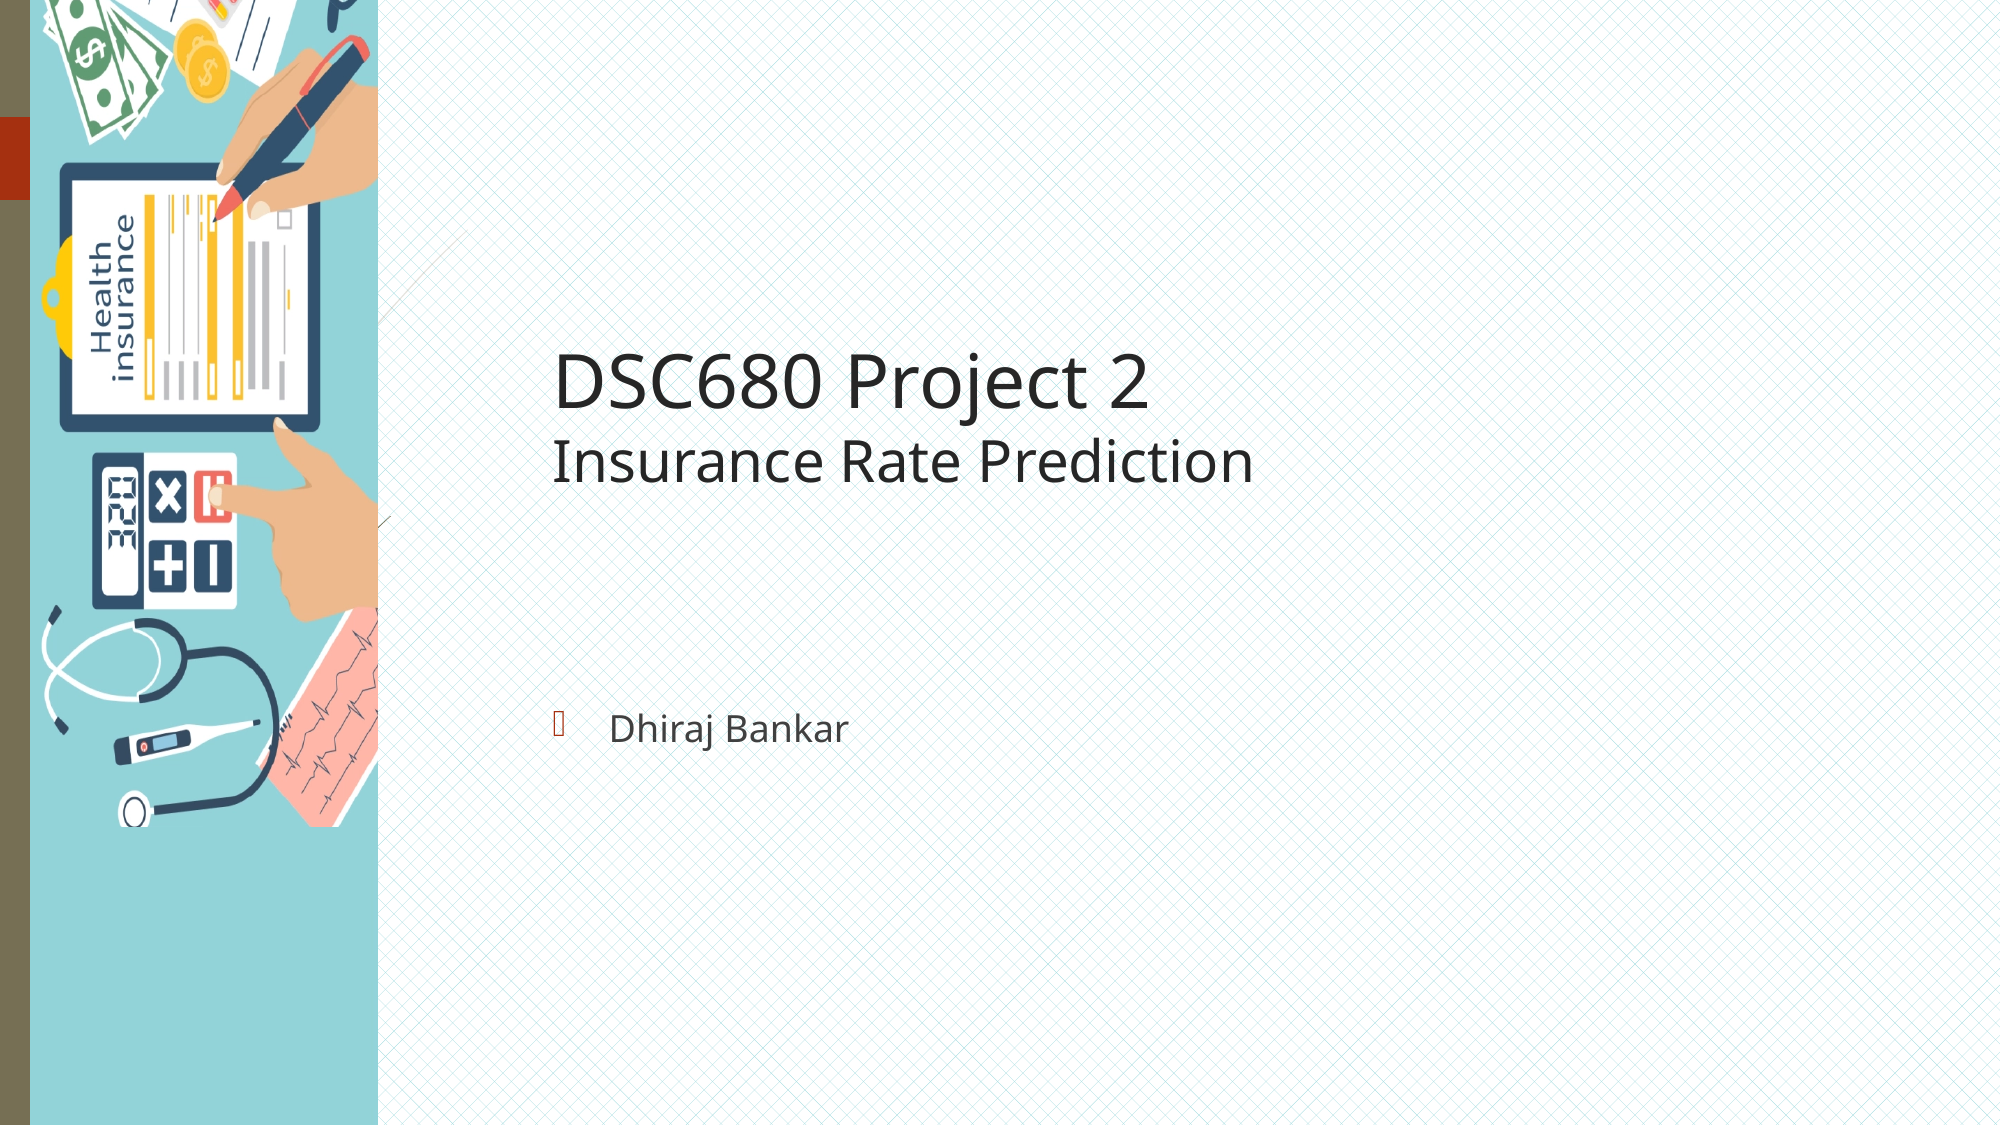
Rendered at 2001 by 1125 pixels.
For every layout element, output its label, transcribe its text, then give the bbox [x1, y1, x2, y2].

picture [30, 0, 378, 1125]
subtitle Dhiraj Bankar [537, 698, 2000, 882]
title DSC680 Project 2 Insurance Rate Prediction [537, 326, 2000, 698]
